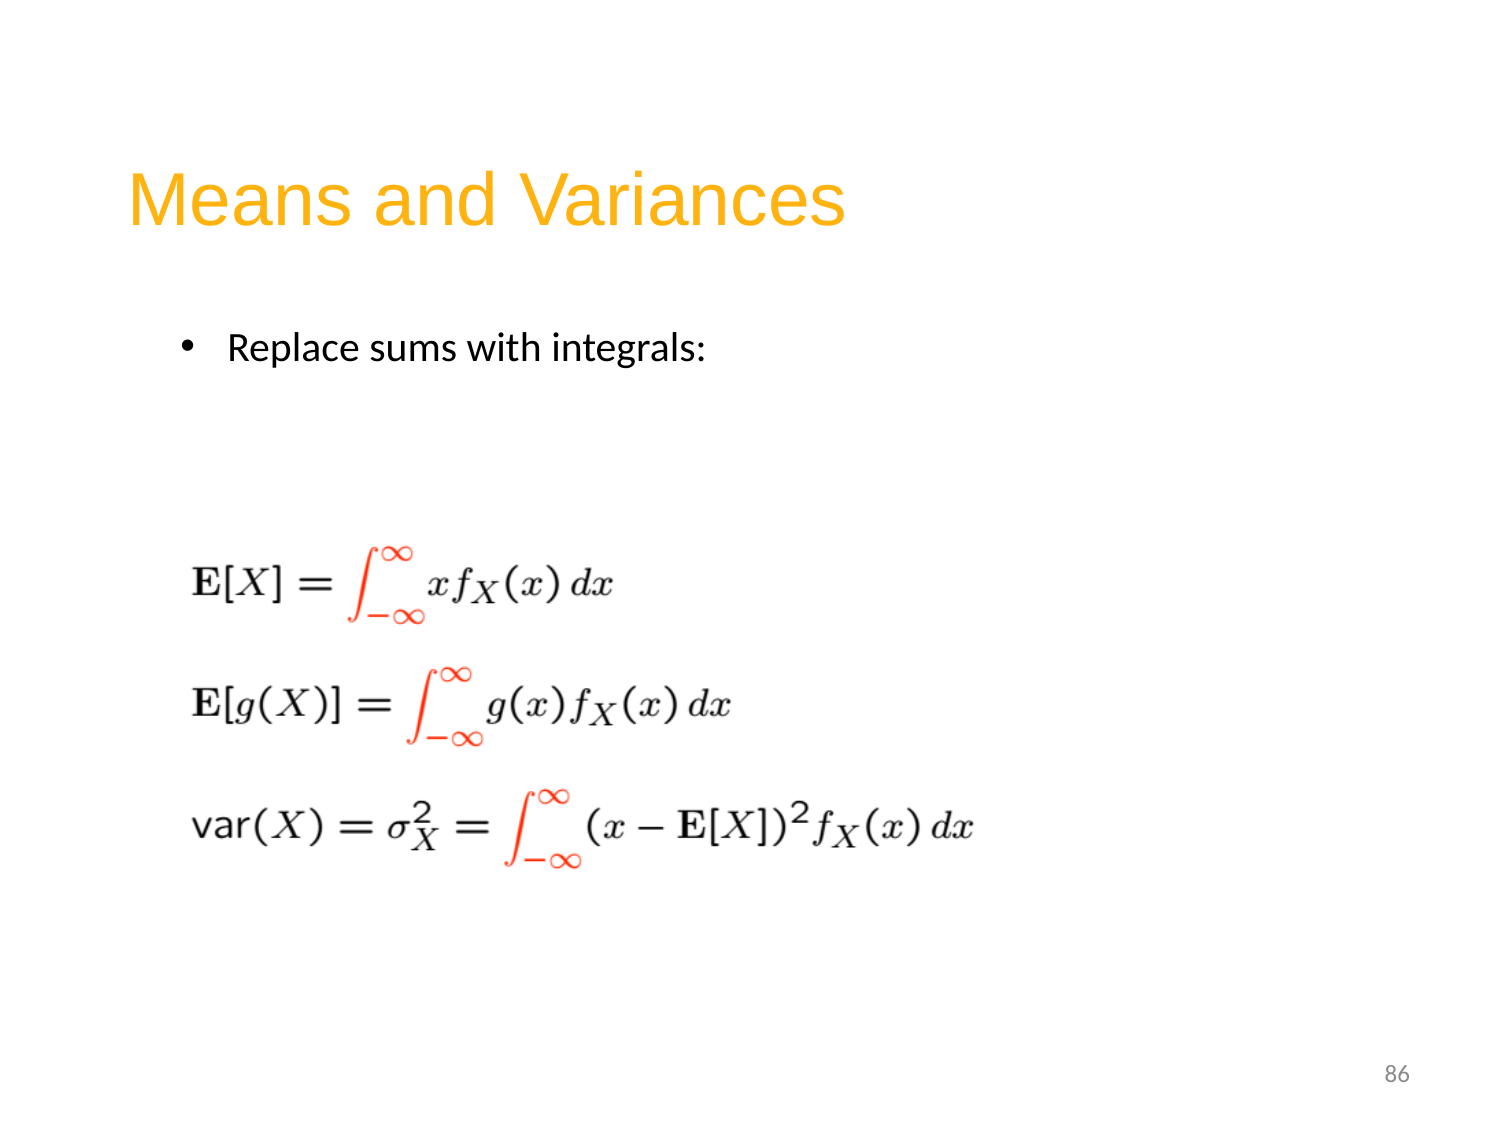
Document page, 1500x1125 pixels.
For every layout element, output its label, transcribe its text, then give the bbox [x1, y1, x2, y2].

picture [174, 543, 991, 882]
title Means and Variances [112, 12, 1388, 379]
slide_number 86 [1074, 1042, 1425, 1103]
text_box Replace sums with integrals: [165, 312, 723, 378]
